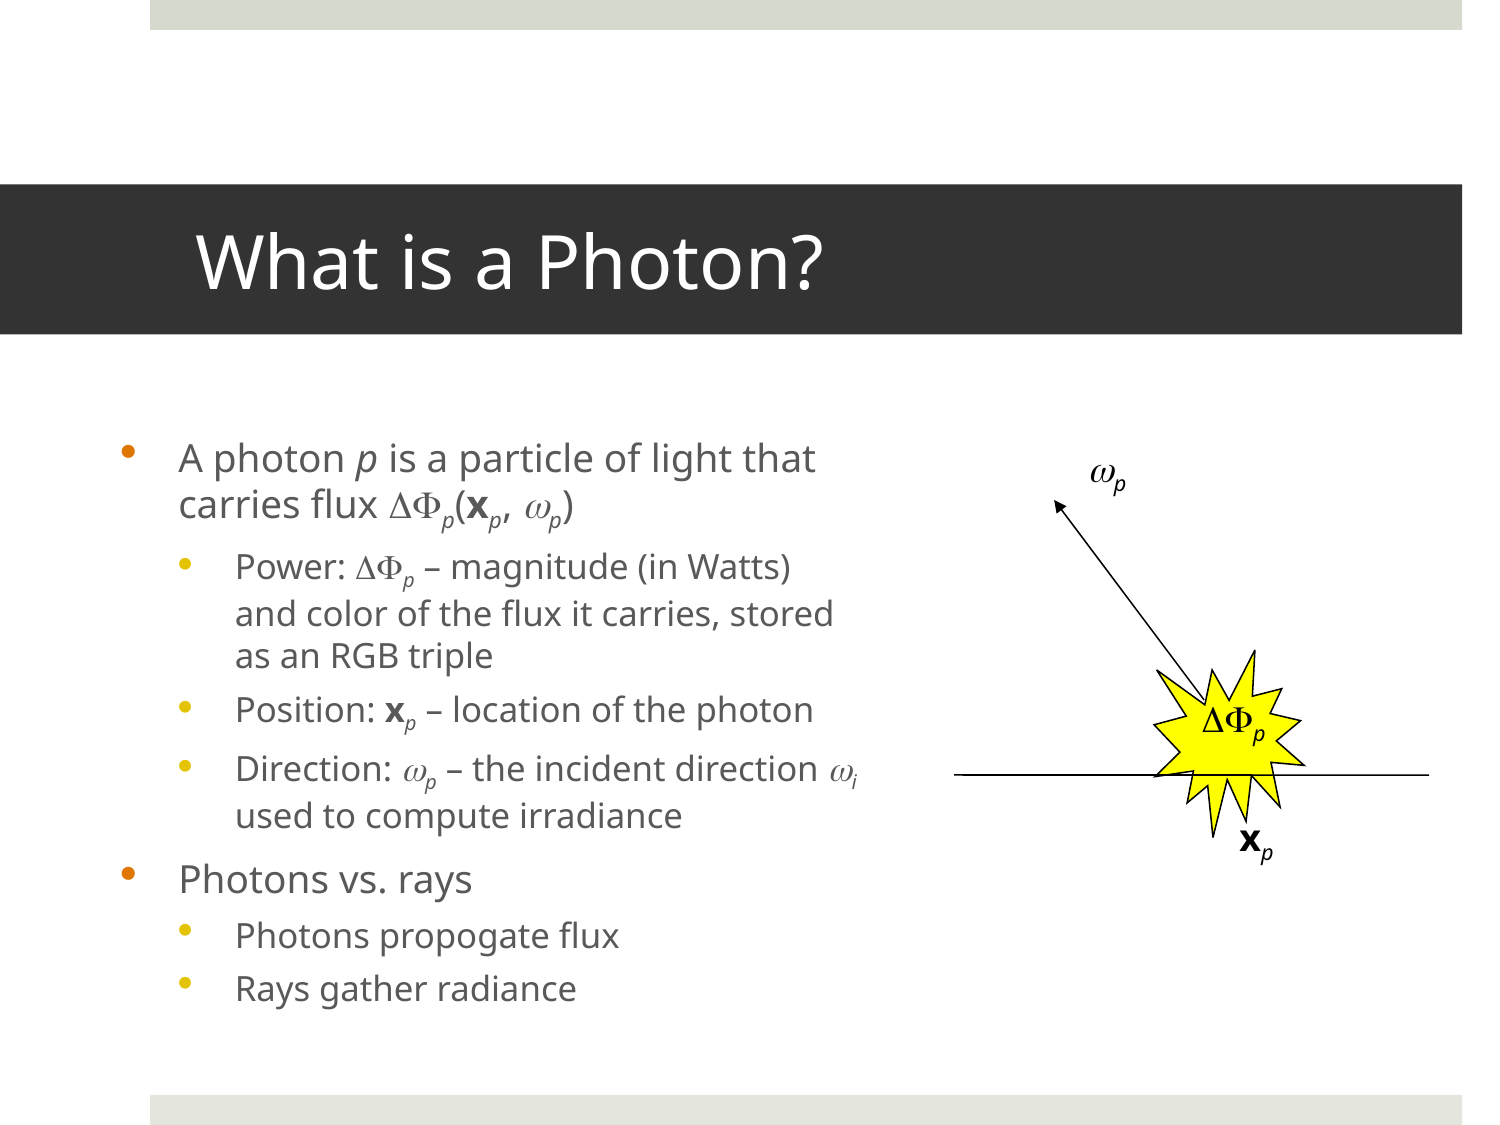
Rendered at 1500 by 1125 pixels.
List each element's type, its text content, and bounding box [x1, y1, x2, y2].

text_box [953, 436, 1430, 888]
list A photon p is a particle of light that carries flux DFp(xp, wp) Power: DFp – magnitude (in Watts) and color of the flux it carries, stored as an RGB triple Position: xp – location of the photon Direction: wp – the incident direction wi used to compute irradiance Photons vs. rays Photons propogate flux Rays gather radiance [106, 425, 876, 1028]
title What is a Photon? [0, 184, 1463, 335]
